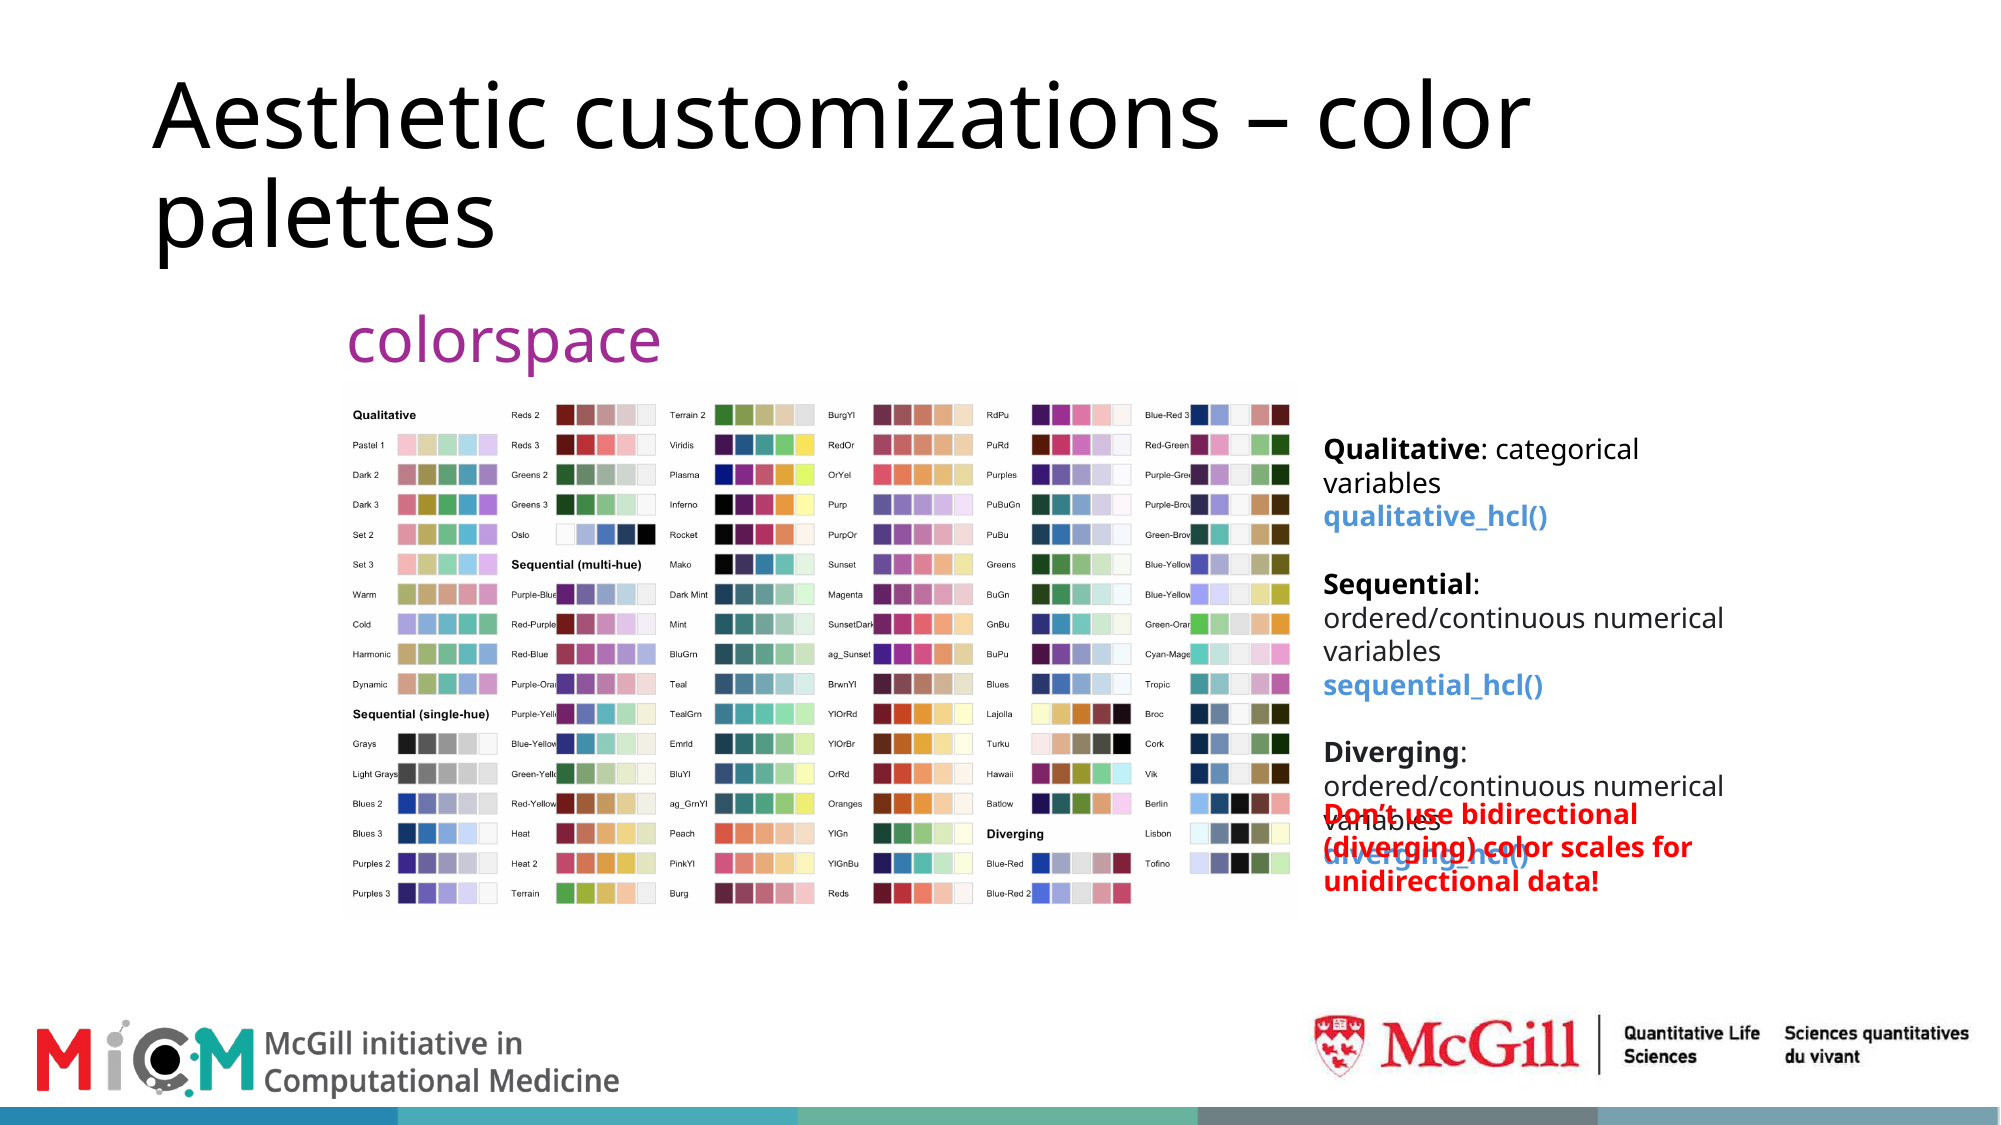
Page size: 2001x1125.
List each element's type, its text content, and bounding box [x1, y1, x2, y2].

text_box colorspace [335, 294, 675, 382]
text_box Qualitative: categorical variables qualitative_hcl() Sequential: ordered/continuous numerical variables sequential_hcl() Diverging: ordered/continuous numerical variables diverging_hcl() [1308, 424, 1750, 945]
text_box Don’t use bidirectional (diverging) color scales for unidirectional data! [1308, 788, 1722, 905]
title Aesthetic customizations – color palettes [137, 59, 1863, 278]
picture [0, 1014, 2000, 1125]
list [339, 381, 1299, 918]
picture [1282, 985, 2000, 1105]
